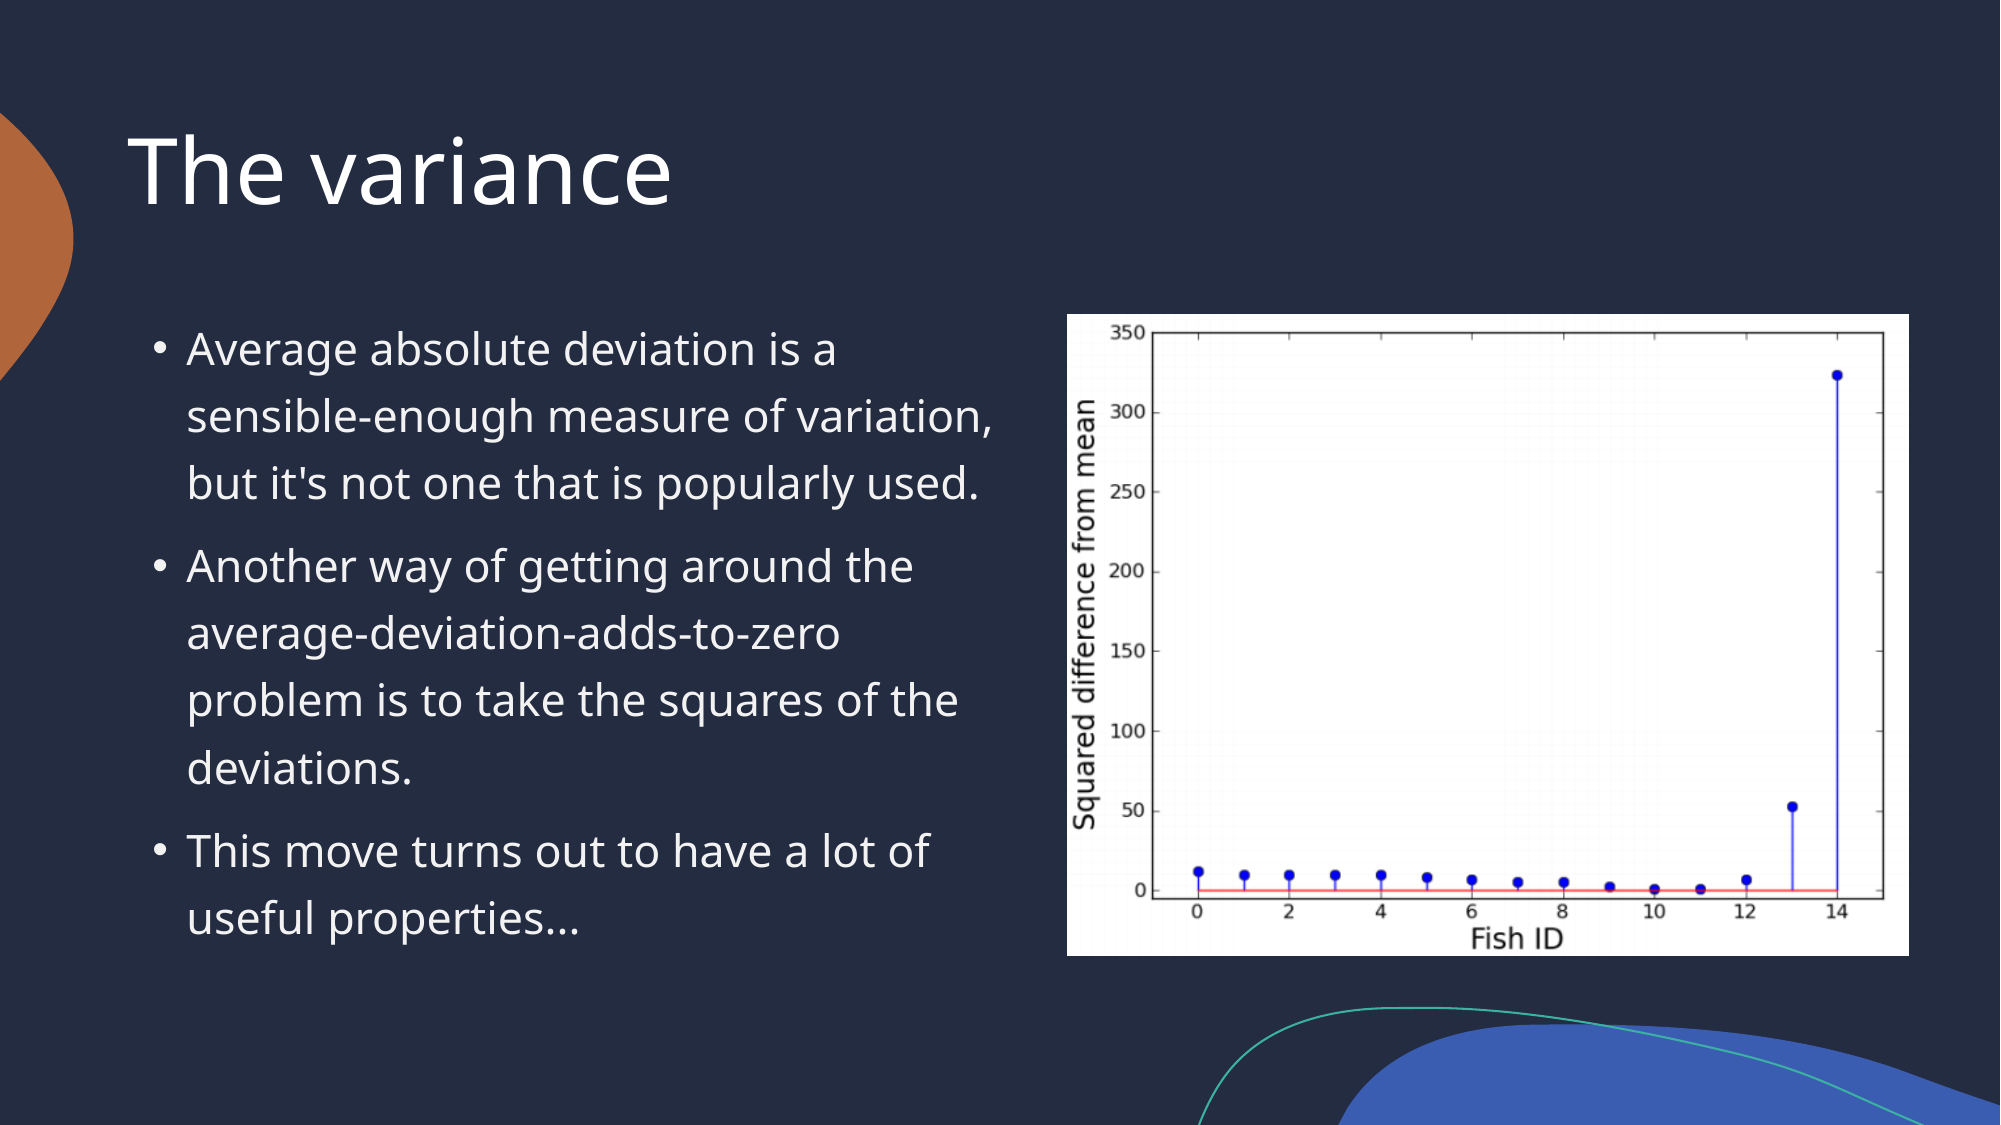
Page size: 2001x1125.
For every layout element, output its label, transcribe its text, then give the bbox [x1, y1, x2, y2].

list Average absolute deviation is a sensible-enough measure of variation, but it's not one that is popularly used. Another way of getting around the average-deviation-adds-to-zero problem is to take the squares of the deviations. This move turns out to have a lot of useful properties... [137, 299, 1012, 1014]
picture [1067, 314, 1909, 956]
title The variance [112, 49, 1863, 300]
